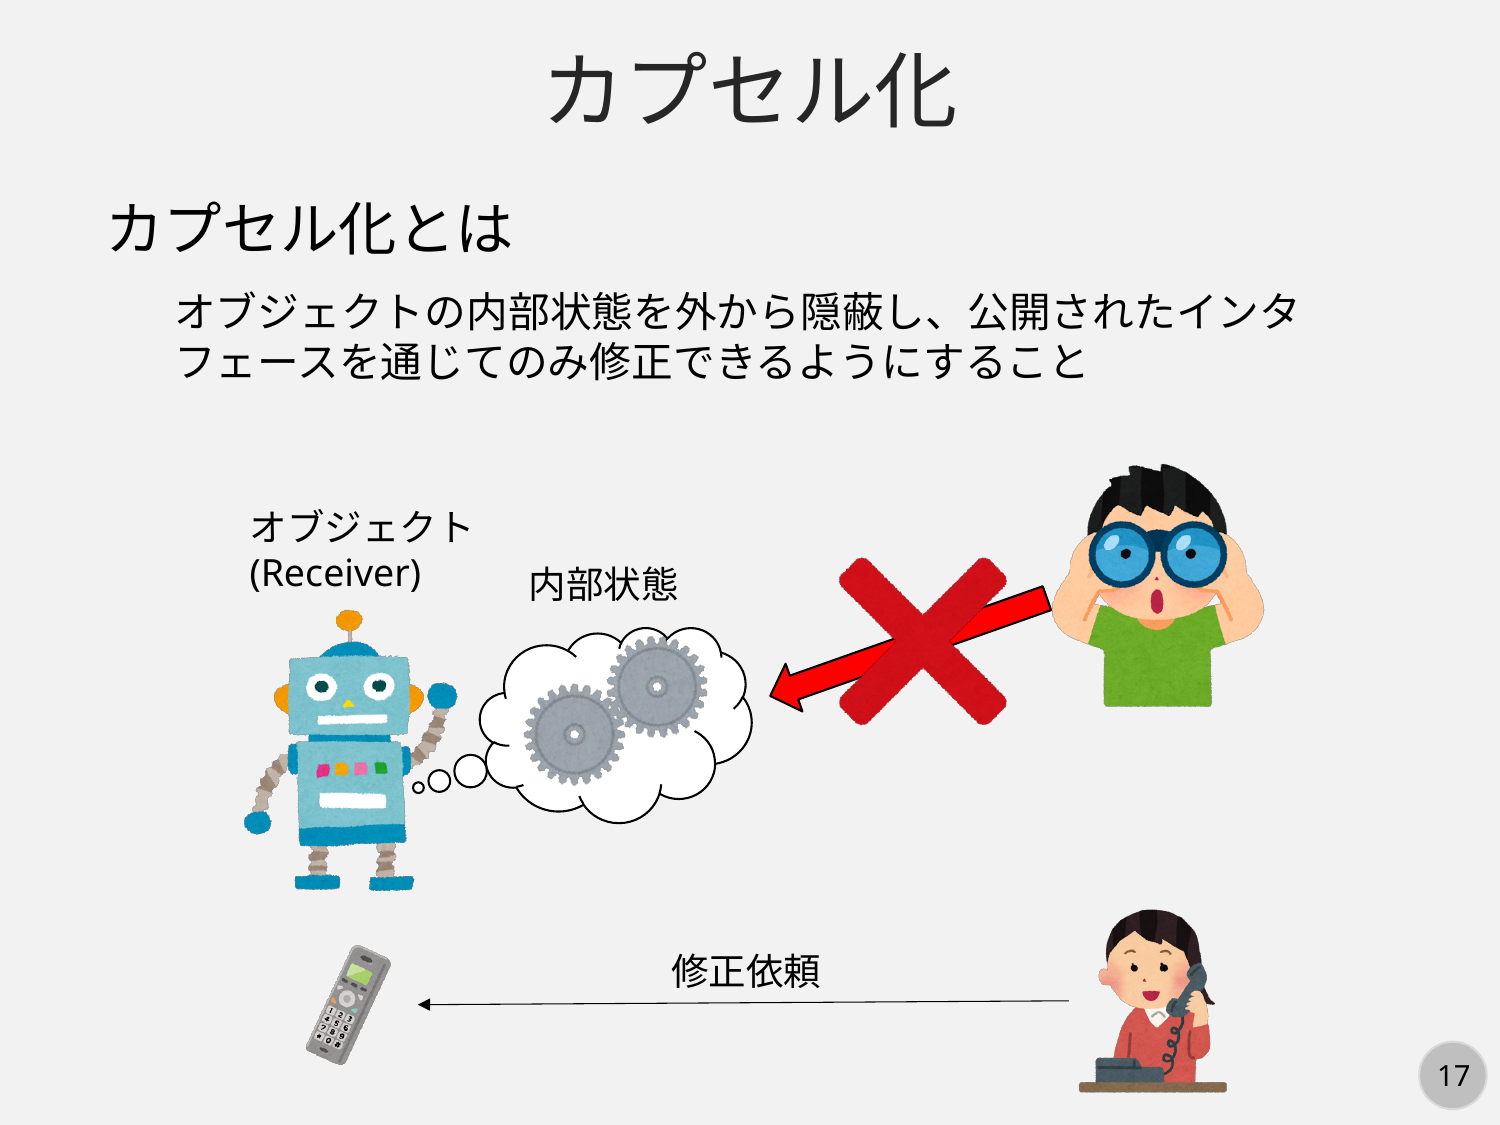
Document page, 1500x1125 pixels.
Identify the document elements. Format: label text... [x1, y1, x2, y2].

picture [289, 940, 418, 1069]
text_box [709, 654, 753, 786]
list カプセル化 [0, 31, 1500, 155]
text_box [417, 1000, 1069, 1005]
text_box [461, 651, 522, 797]
text_box オブジェクトの内部状態を外から隠蔽し、公開されたインタフェースを通じてのみ修正できるようにすること [159, 278, 1353, 394]
text_box [709, 632, 718, 641]
text_box カプセル化とは [91, 184, 529, 270]
picture [1068, 905, 1249, 1097]
text_box オブジェクト (Receiver) [234, 496, 490, 602]
picture [808, 456, 1283, 759]
text_box [769, 662, 808, 713]
picture [241, 606, 461, 898]
text_box 内部状態 [513, 553, 694, 614]
text_box [532, 805, 645, 825]
picture [501, 614, 730, 826]
text_box 修正依頼 [656, 940, 837, 1000]
